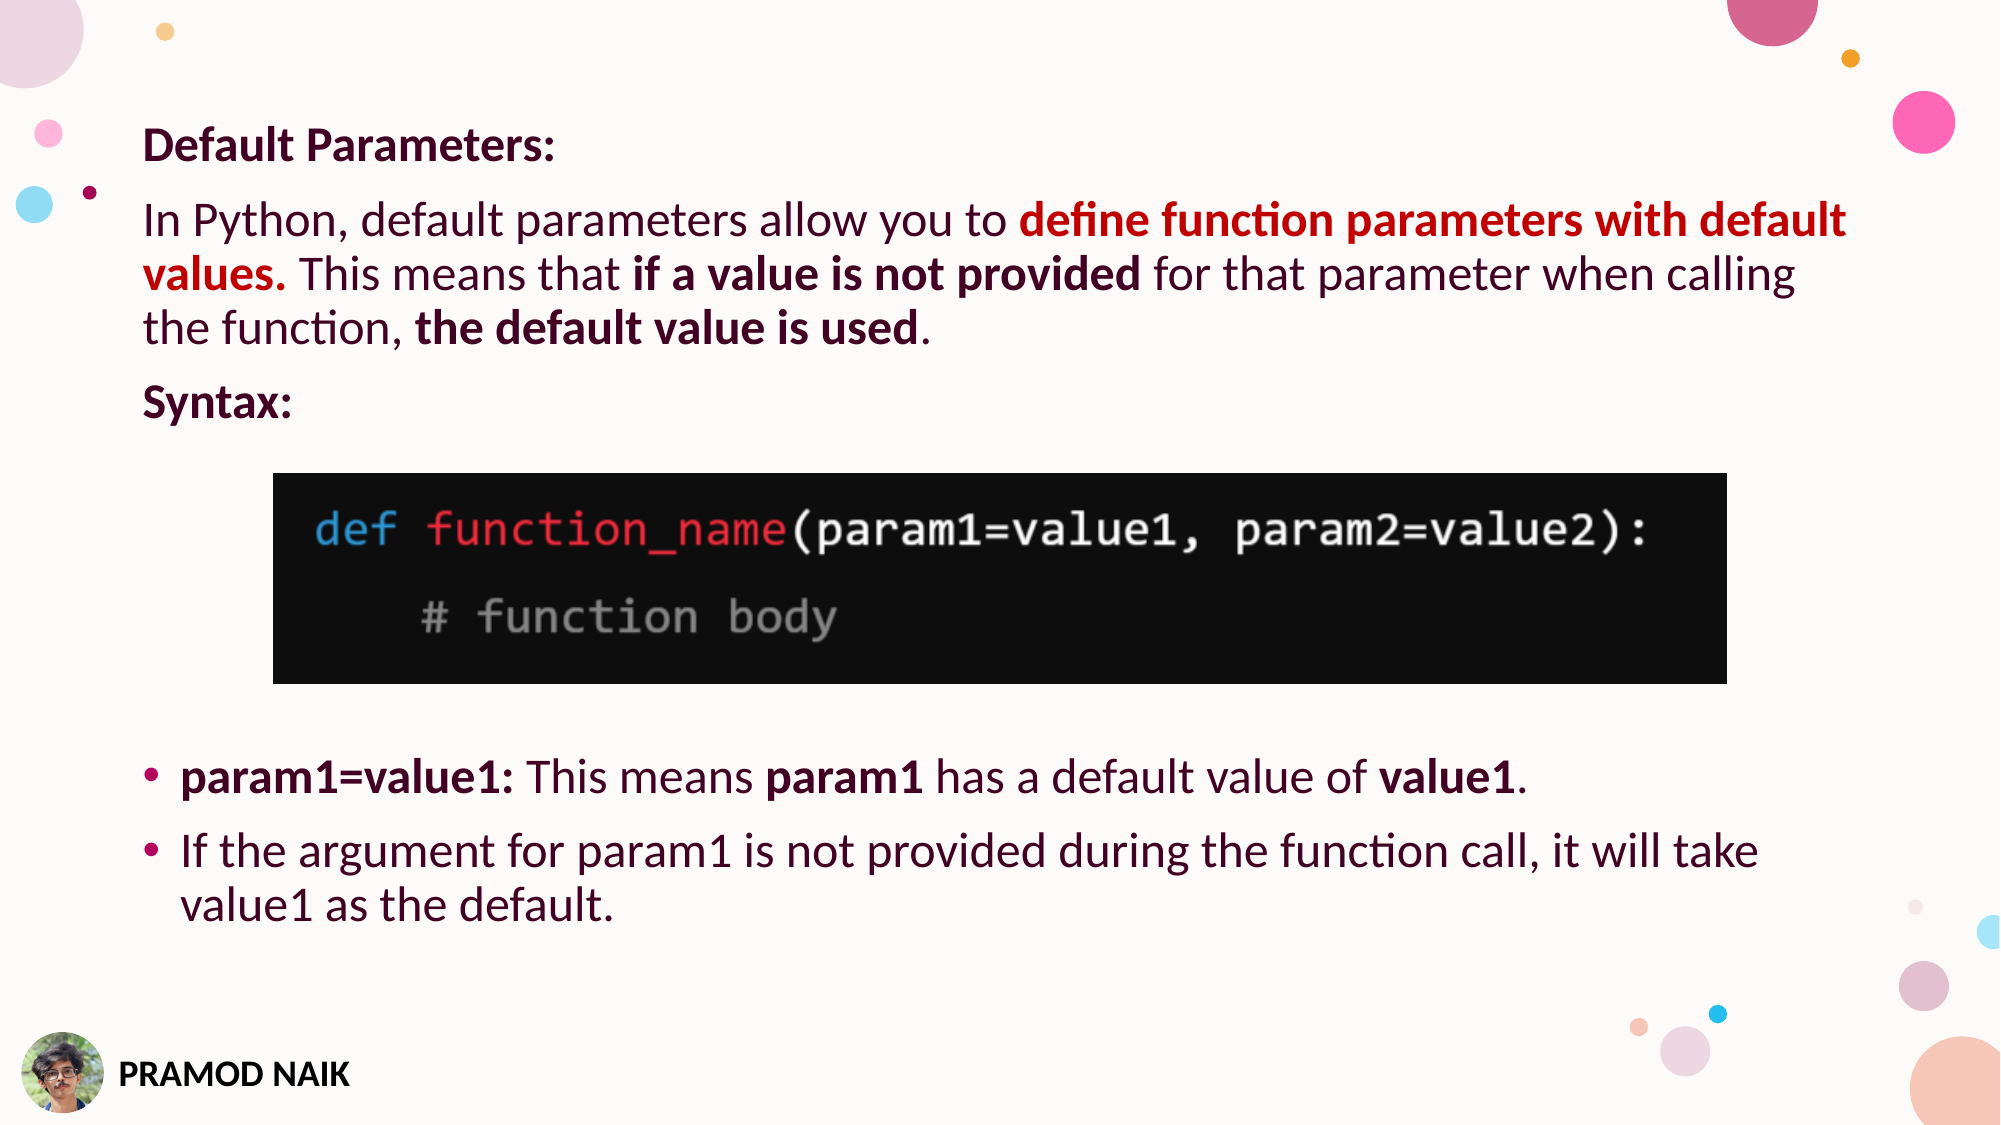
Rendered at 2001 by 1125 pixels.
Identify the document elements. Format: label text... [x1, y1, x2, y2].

picture [21, 1031, 104, 1114]
picture [273, 473, 1727, 684]
list Default Parameters: In Python, default parameters allow you to define function parameters with default values. This means that if a value is not provided for that parameter when calling the function, the default value is used. Syntax: param1=value1: This means param1 has a default value of value1. If the argument for param1 is not provided during the function call, it will take value1 as the default. [127, 110, 1877, 1014]
